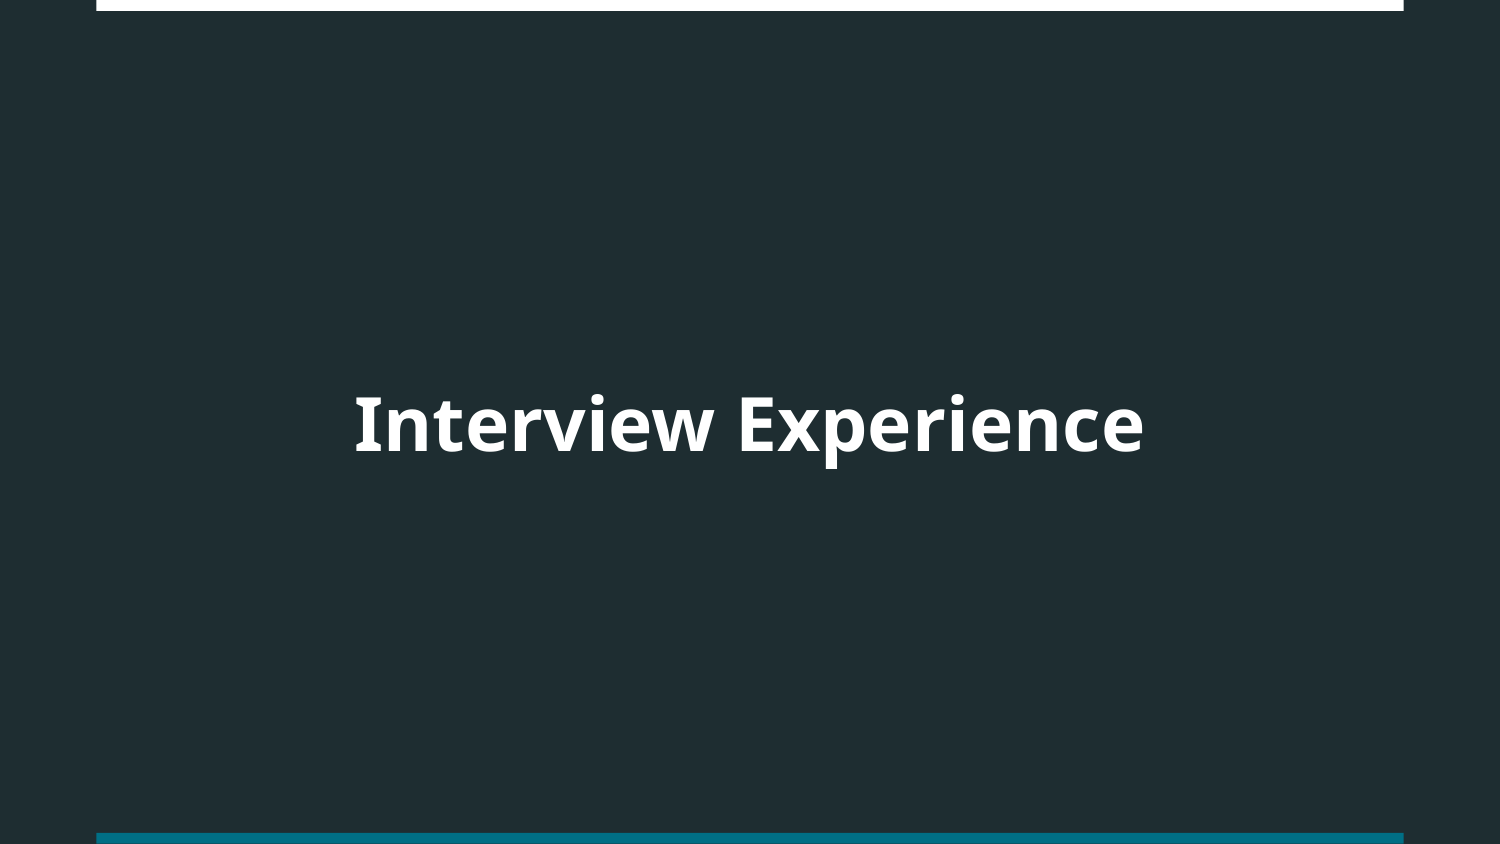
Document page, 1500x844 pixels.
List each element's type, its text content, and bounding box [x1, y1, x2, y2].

title Interview Experience [83, 315, 1417, 529]
